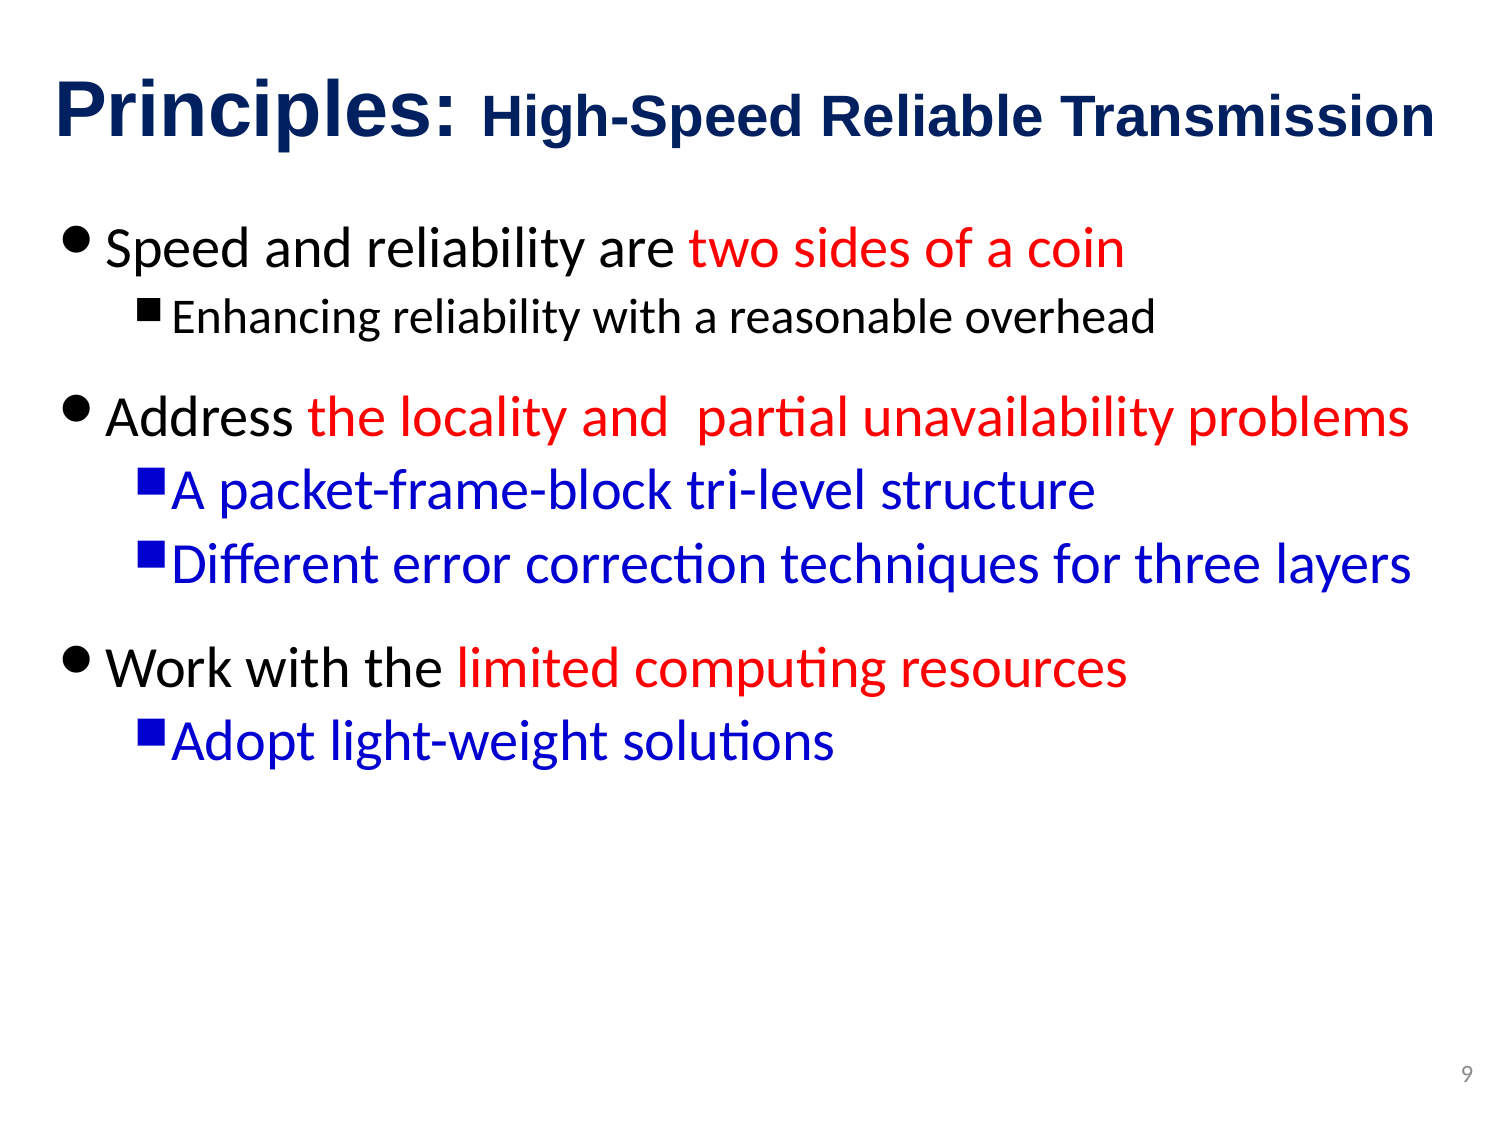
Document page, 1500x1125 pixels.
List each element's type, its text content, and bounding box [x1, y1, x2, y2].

list Speed and reliability are two sides of a coin Enhancing reliability with a reasonable overhead Address the locality and partial unavailability problems A packet-frame-block tri-level structure Different error correction techniques for three layers Work with the limited computing resources Adopt light-weight solutions [43, 210, 1457, 1092]
title Principles: High-Speed Reliable Transmission [39, 18, 1470, 204]
slide_number 9 [1150, 1042, 1489, 1103]
